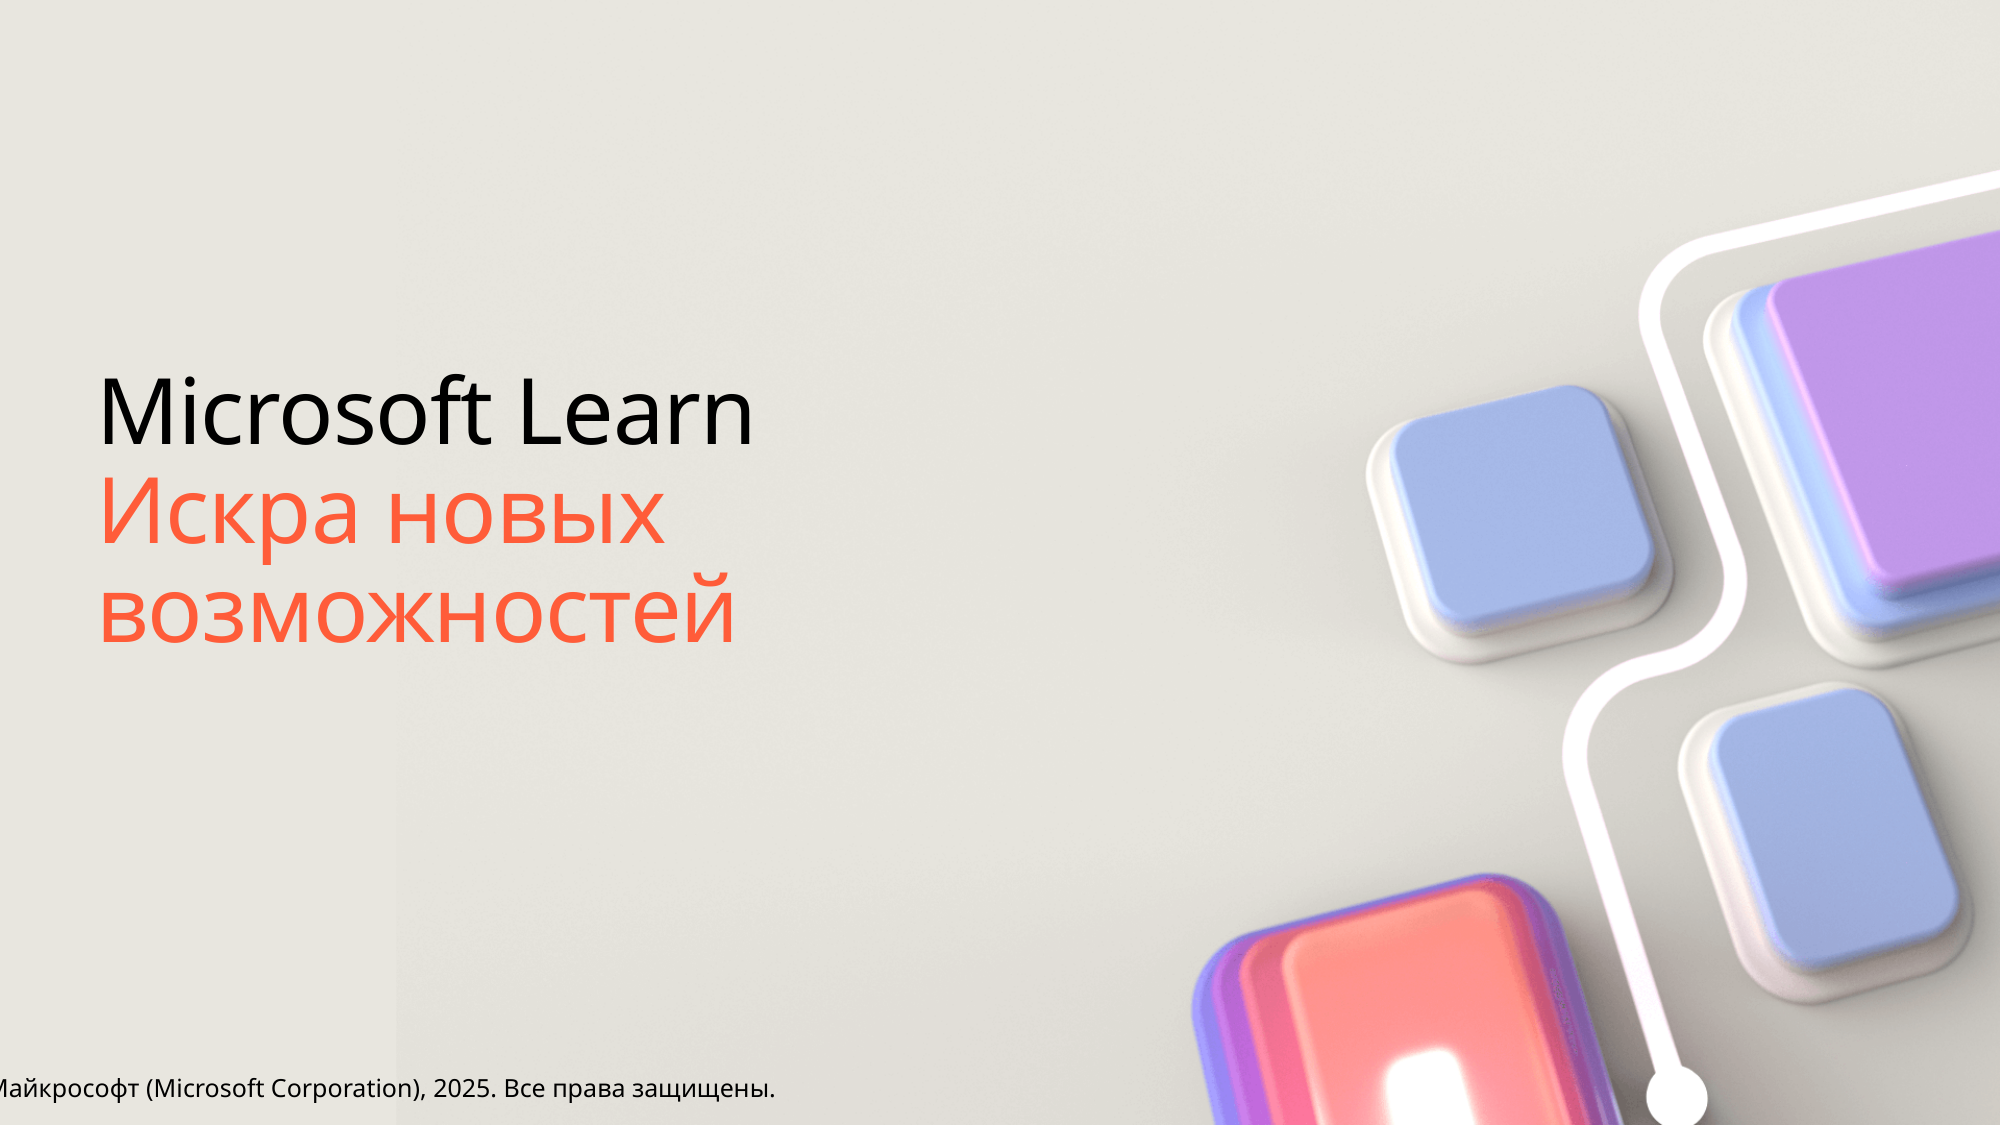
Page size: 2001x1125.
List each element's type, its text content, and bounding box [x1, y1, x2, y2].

text_box © Корпорация Майкрософт (Microsoft Corporation), 2025. Все права защищены. [0, 1072, 778, 1103]
picture [396, 0, 2000, 1125]
title Microsoft Learn Искра новых возможностей [96, 365, 879, 663]
